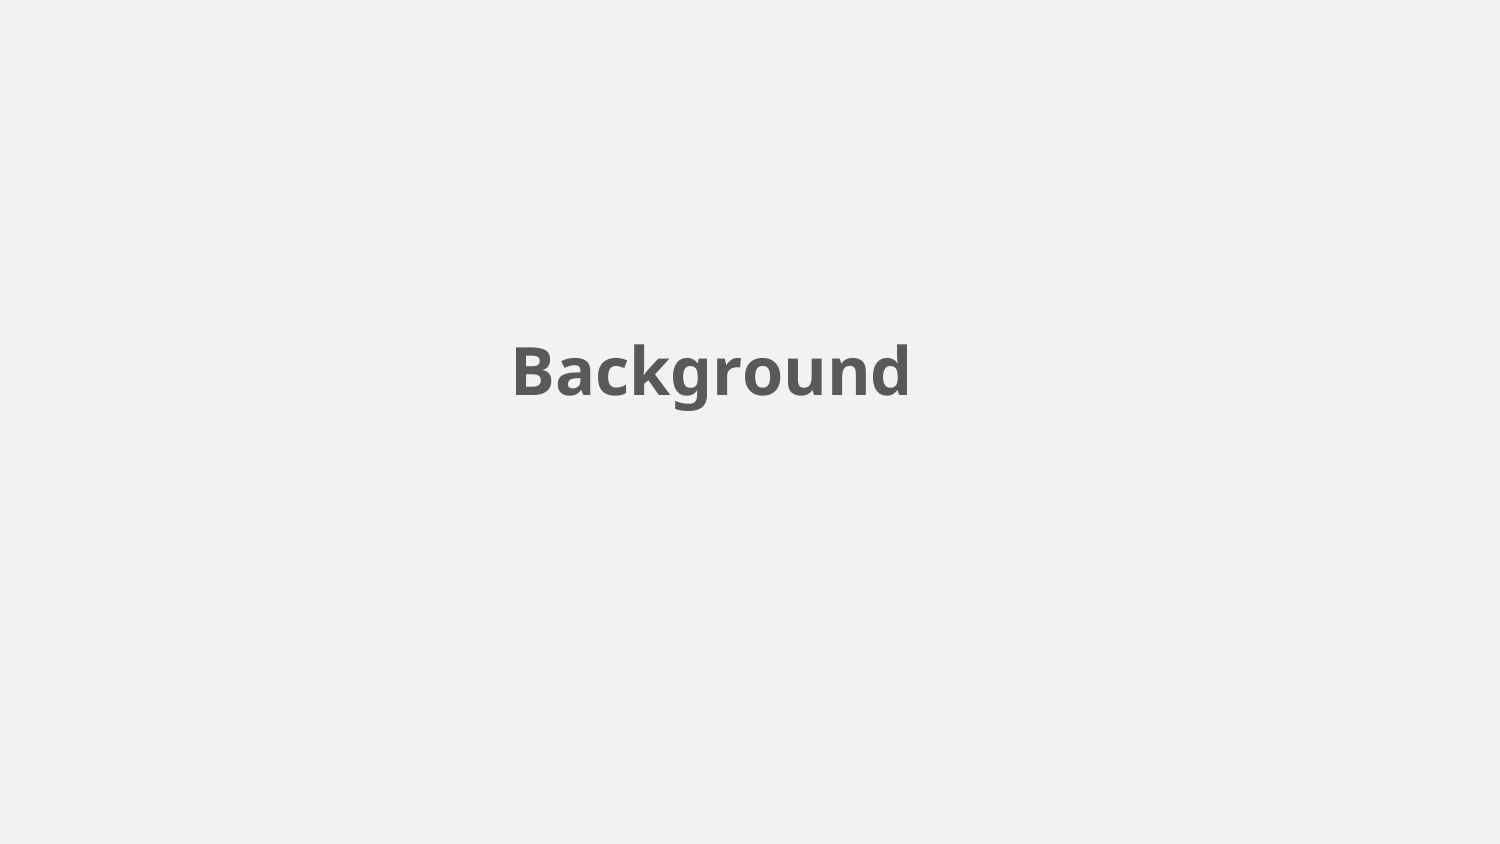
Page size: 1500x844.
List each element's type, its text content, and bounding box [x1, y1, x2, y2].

text_box Background [495, 320, 929, 416]
